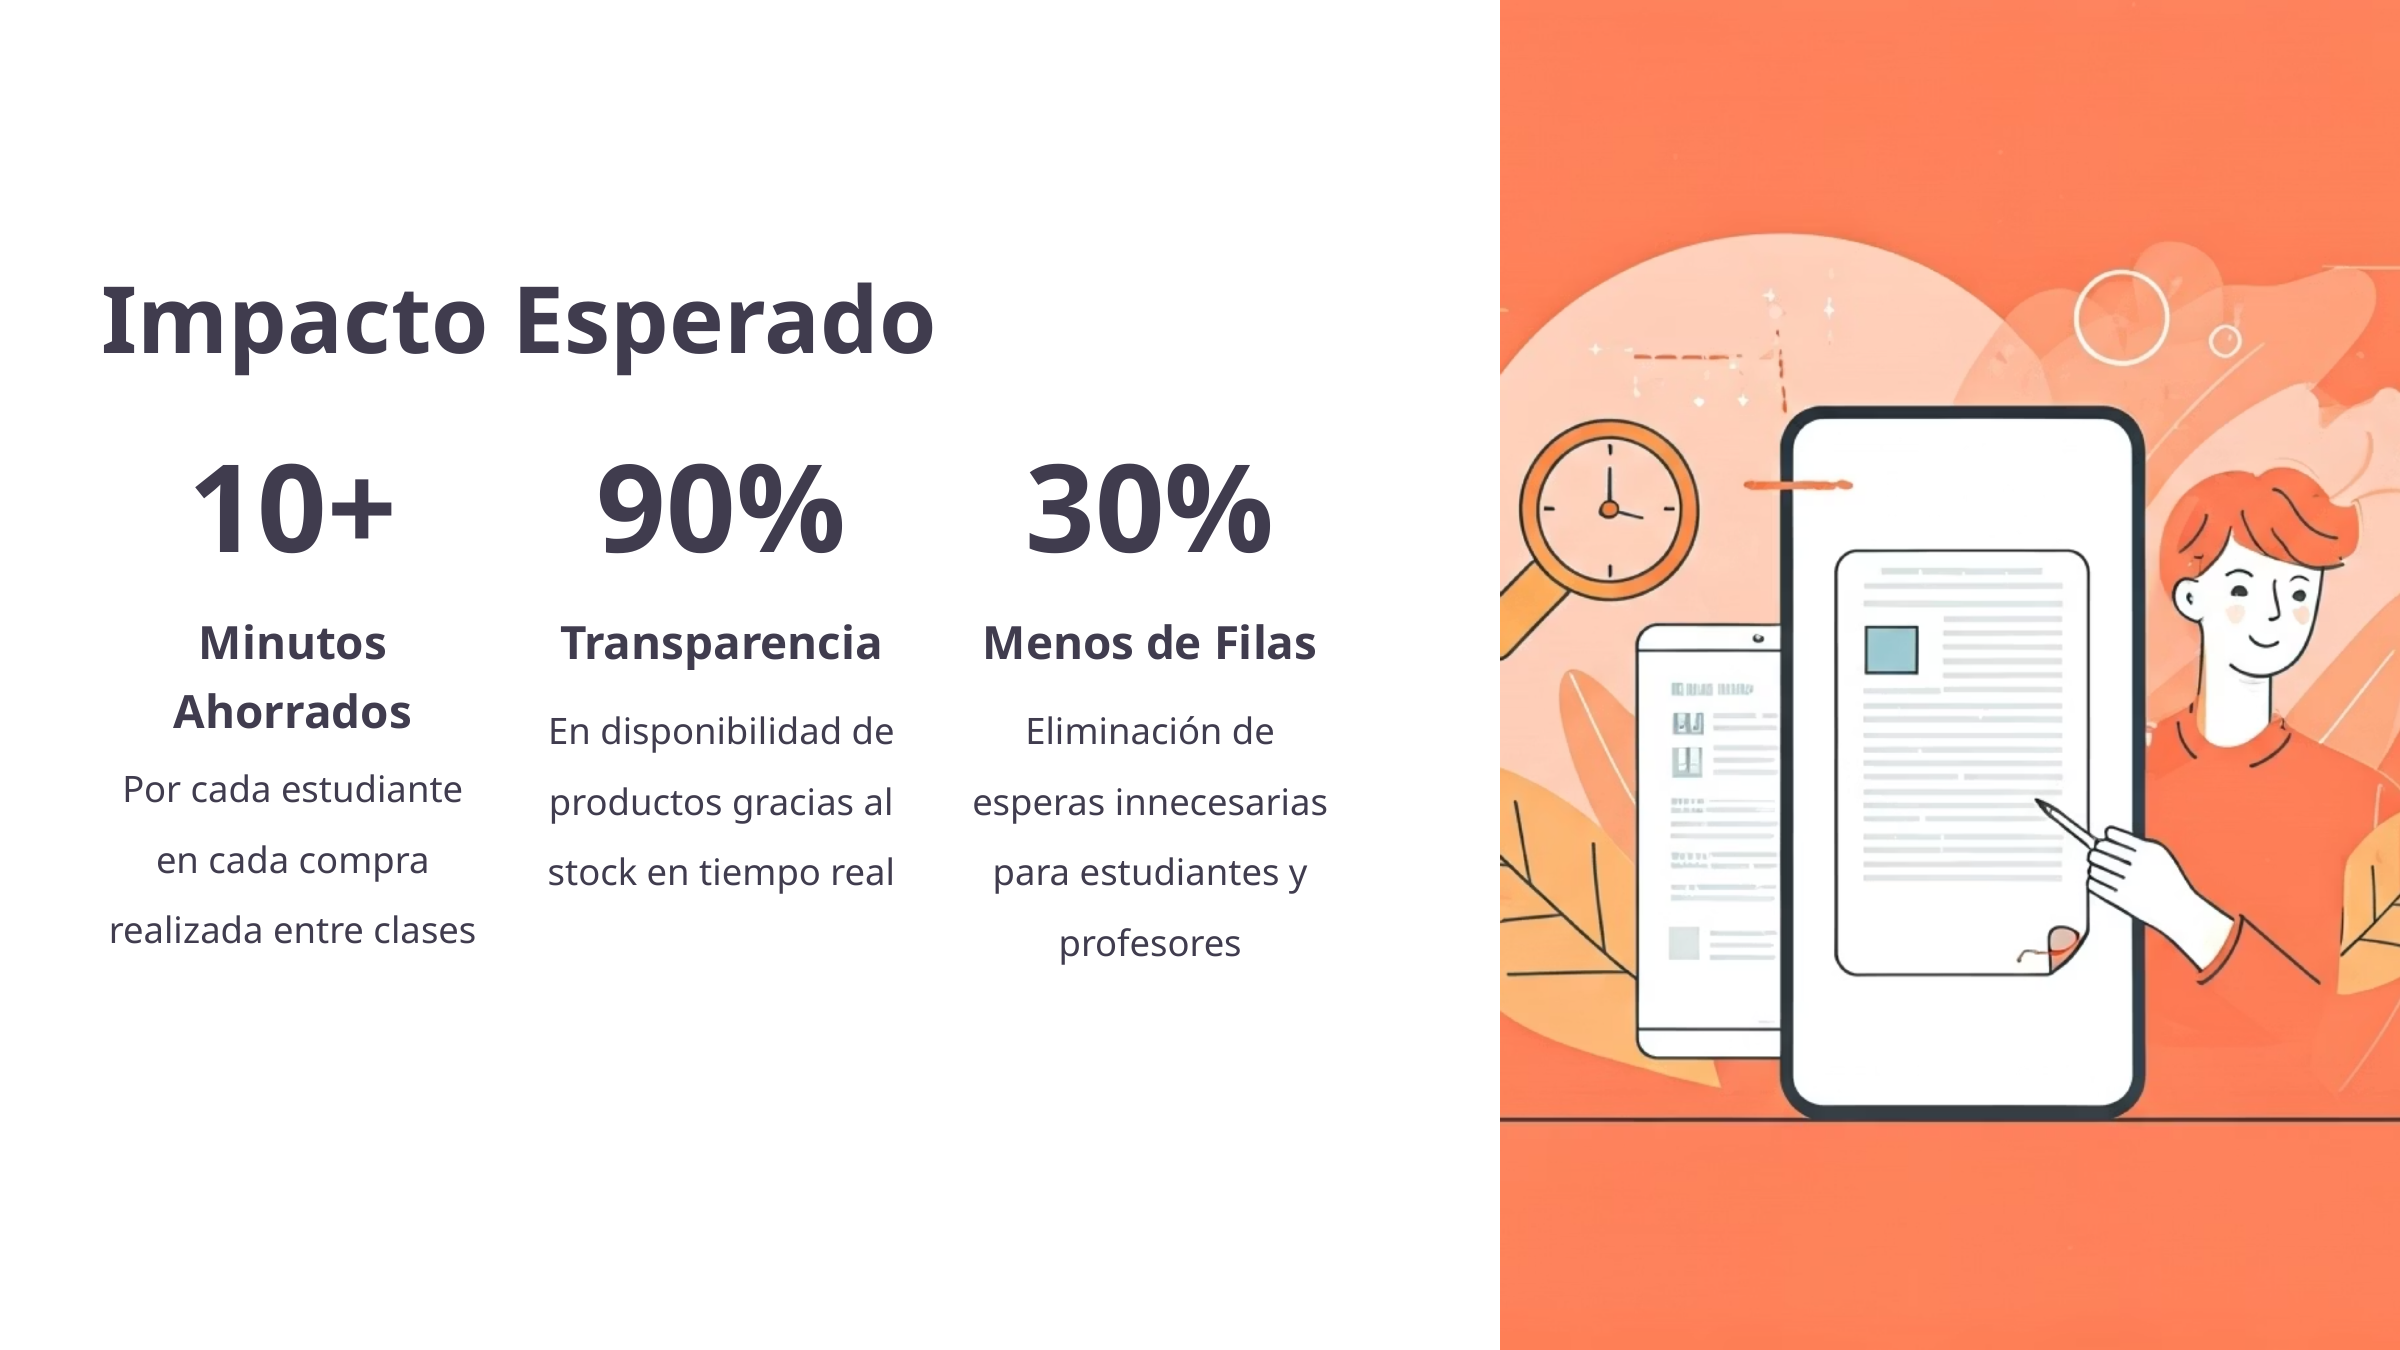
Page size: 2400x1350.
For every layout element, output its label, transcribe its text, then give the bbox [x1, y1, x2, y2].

text_box 10+ [101, 431, 485, 554]
text_box En disponibilidad de productos gracias al stock en tiempo real [530, 680, 913, 860]
text_box Por cada estudiante en cada compra realizada entre clases [101, 738, 485, 918]
text_box 30% [959, 431, 1342, 554]
text_box Menos de Filas [959, 600, 1342, 659]
text_box 90% [530, 431, 913, 554]
text_box Minutos Ahorrados [101, 600, 485, 717]
text_box Impacto Esperado [101, 234, 1414, 351]
text_box Transparencia [530, 600, 913, 659]
picture [1499, 0, 2400, 1350]
text_box Eliminación de esperas innecesarias para estudiantes y profesores [959, 680, 1342, 919]
